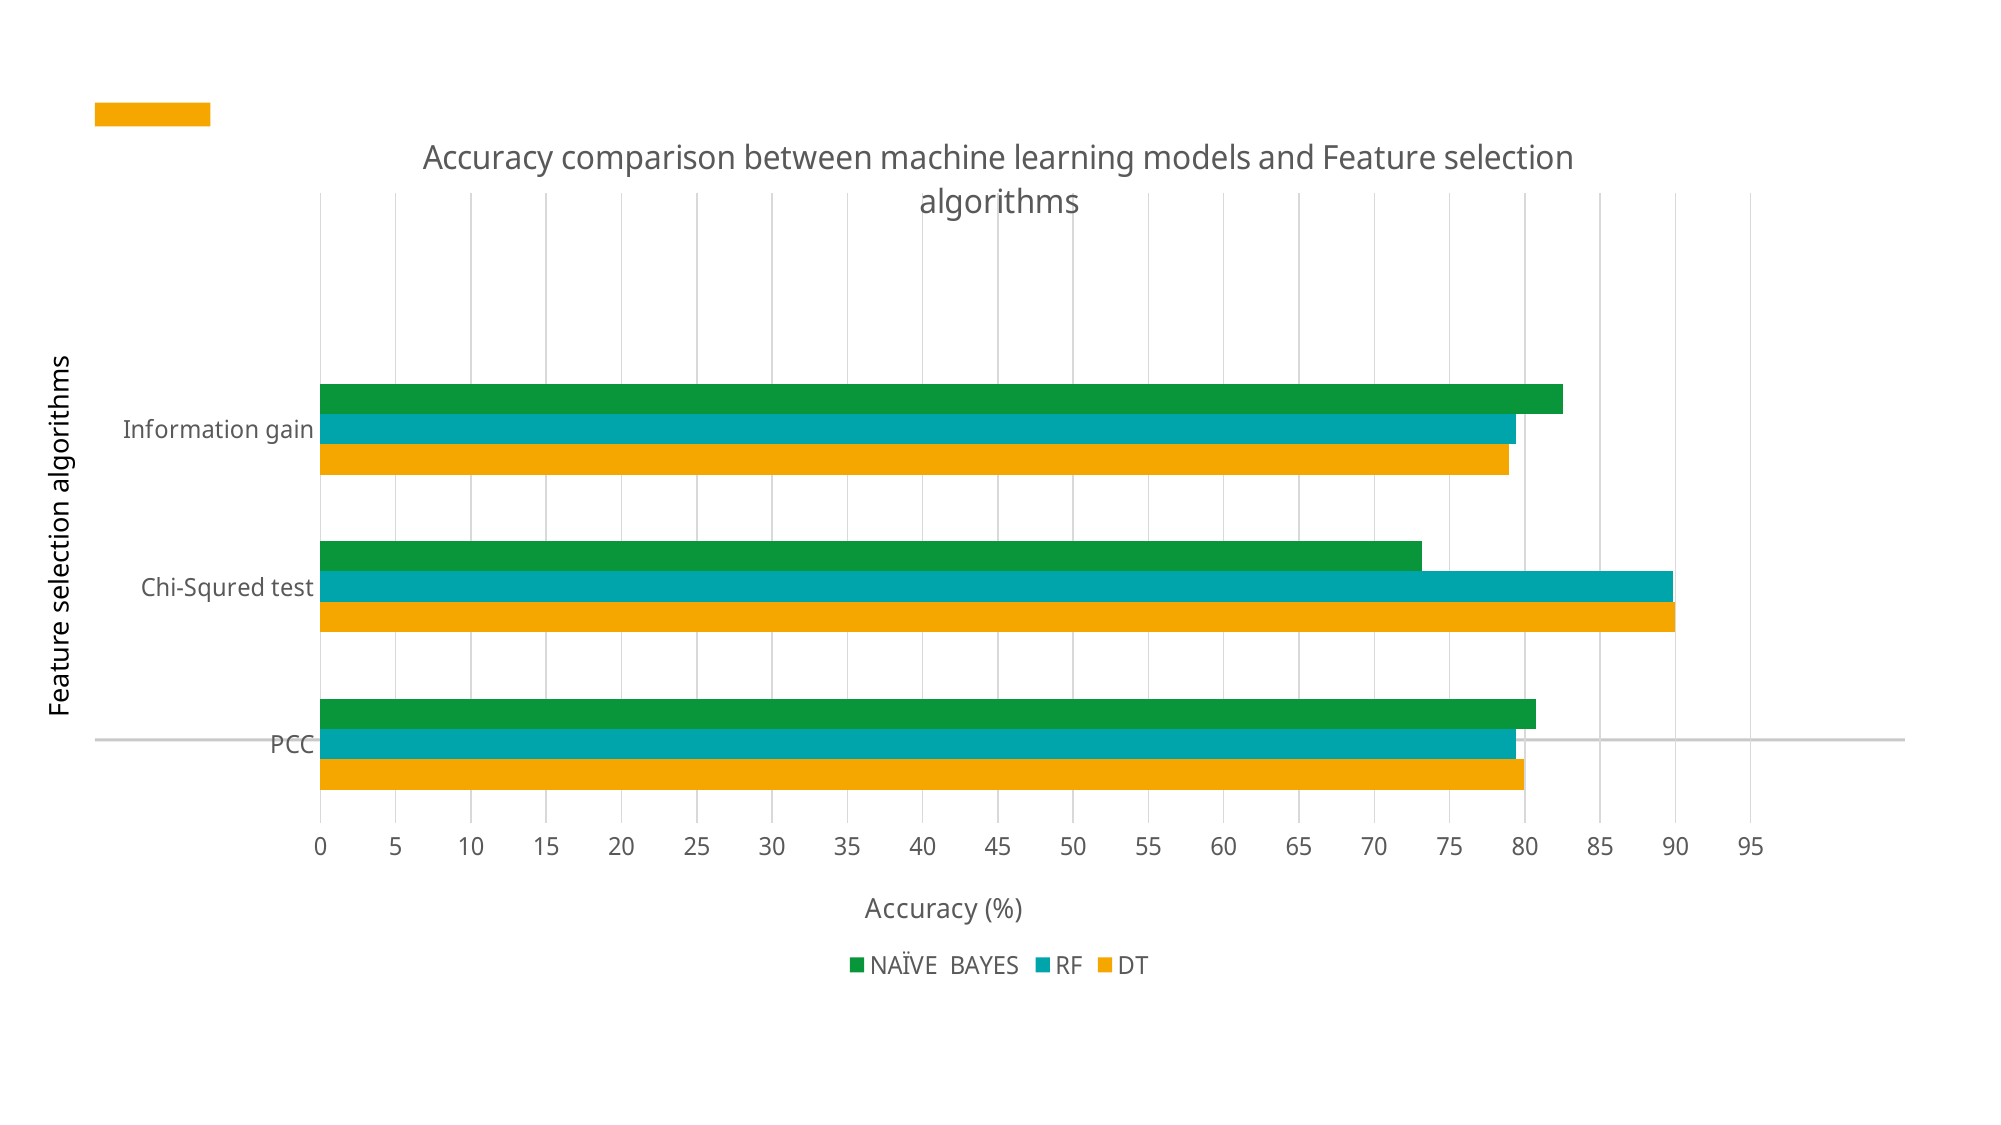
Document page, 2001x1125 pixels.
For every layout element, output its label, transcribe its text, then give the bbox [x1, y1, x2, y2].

chart [122, 99, 1795, 989]
text_box Feature selection algorithms [34, 296, 82, 733]
